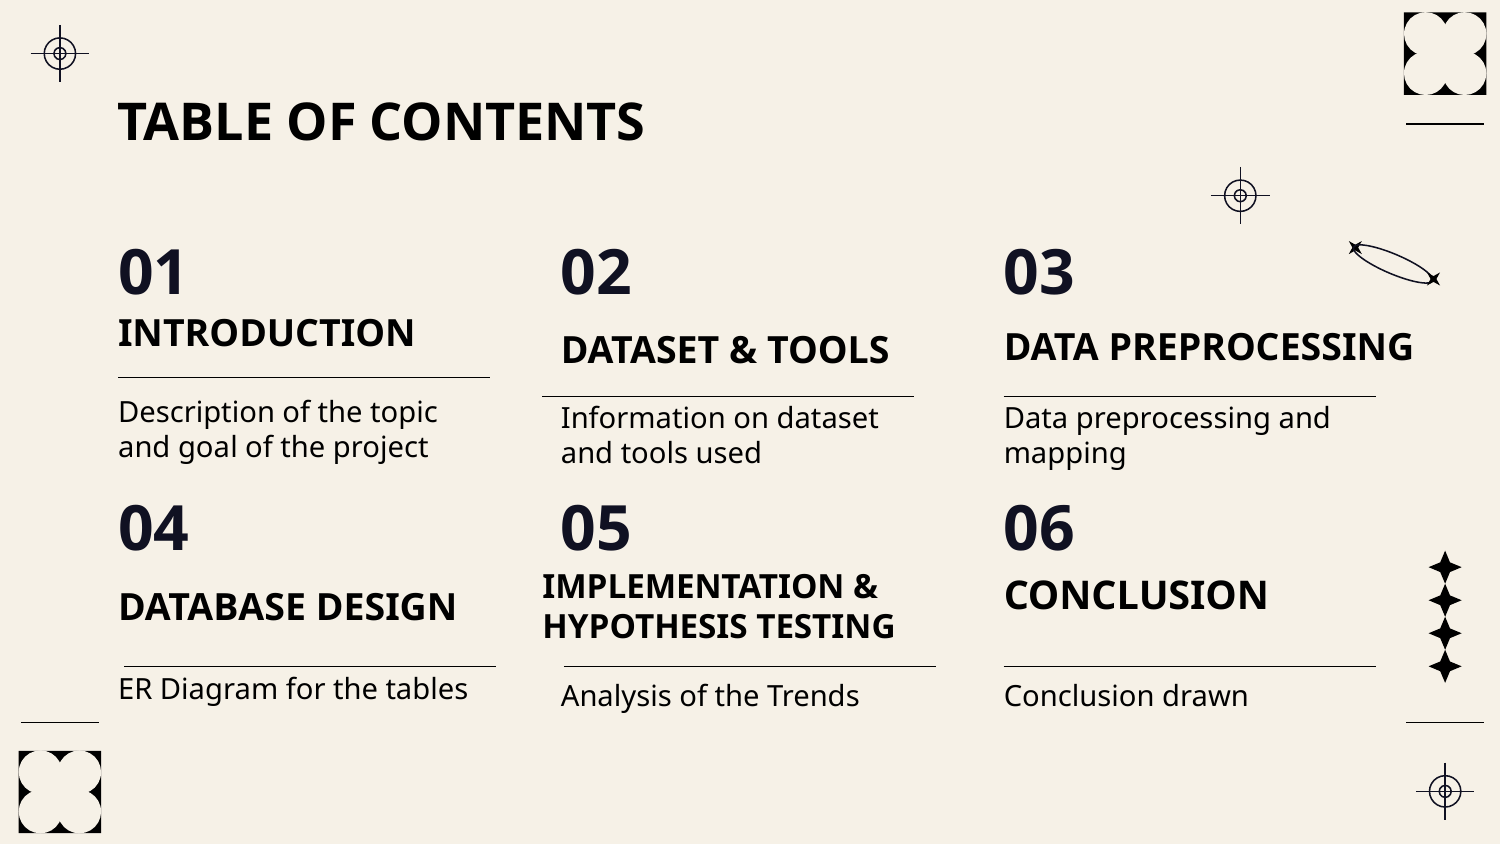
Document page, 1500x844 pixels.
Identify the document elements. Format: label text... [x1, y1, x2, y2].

subtitle ER Diagram for the tables [118, 648, 497, 728]
title TABLE OF CONTENTS [116, 88, 1383, 156]
subtitle Information on dataset and tools used [560, 401, 940, 469]
title 05 [560, 489, 682, 563]
title CONCLUSION [1003, 550, 1382, 637]
title 04 [118, 489, 239, 563]
title DATASET & TOOLS [560, 309, 940, 389]
title IMPLEMENTATION & HYPOTHESIS TESTING [542, 532, 996, 679]
title 02 [560, 233, 682, 307]
title DATABASE DESIGN [118, 562, 497, 648]
title 06 [1003, 489, 1125, 563]
title INTRODUCTION [118, 288, 564, 376]
title DATA PREPROCESSING [1003, 302, 1500, 389]
title 01 [118, 233, 239, 307]
subtitle Analysis of the Trends [560, 655, 940, 735]
title 03 [1003, 233, 1125, 307]
subtitle Conclusion drawn [1003, 655, 1382, 735]
subtitle Description of the topic and goal of the project [118, 388, 497, 469]
subtitle Data preprocessing and mapping [1003, 401, 1382, 469]
